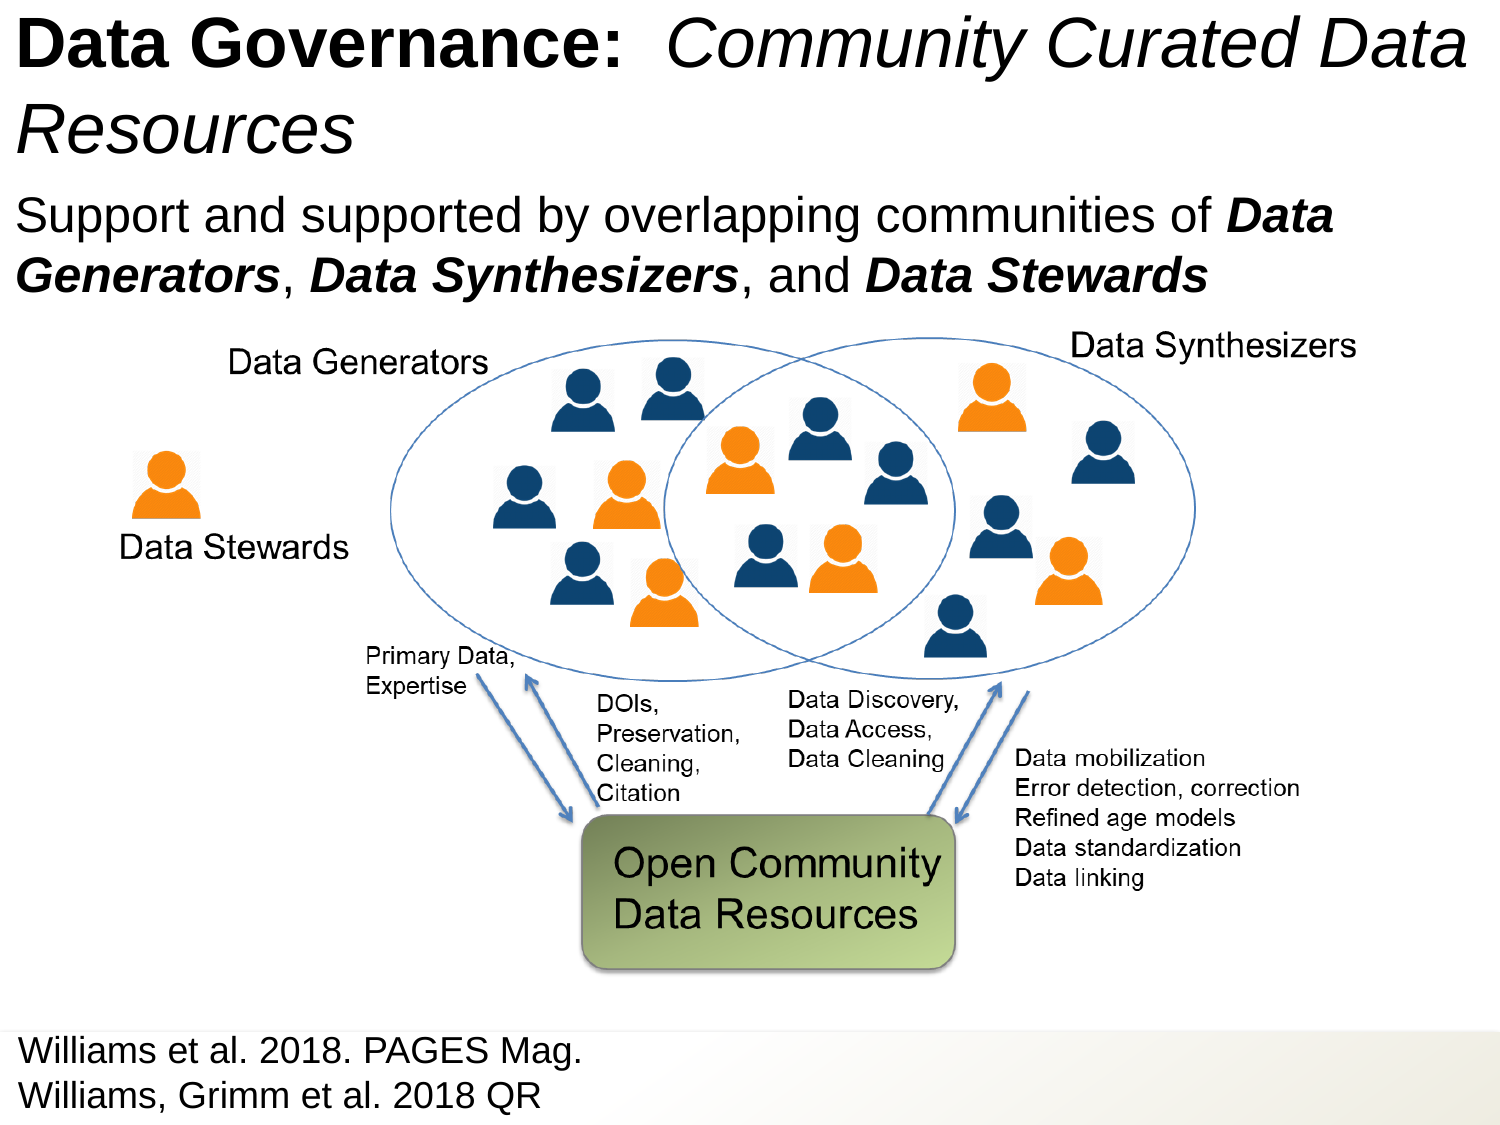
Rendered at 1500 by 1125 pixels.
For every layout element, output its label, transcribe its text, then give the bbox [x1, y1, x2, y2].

text_box Data Governance: Community Curated Data Resources [0, 0, 1500, 175]
picture [95, 311, 1378, 979]
text_box Williams et al. 2018. PAGES Mag. Williams, Grimm et al. 2018 QR [3, 1018, 599, 1124]
text_box Support and supported by overlapping communities of Data Generators, Data Synthesizers, and Data Stewards [0, 175, 1500, 311]
